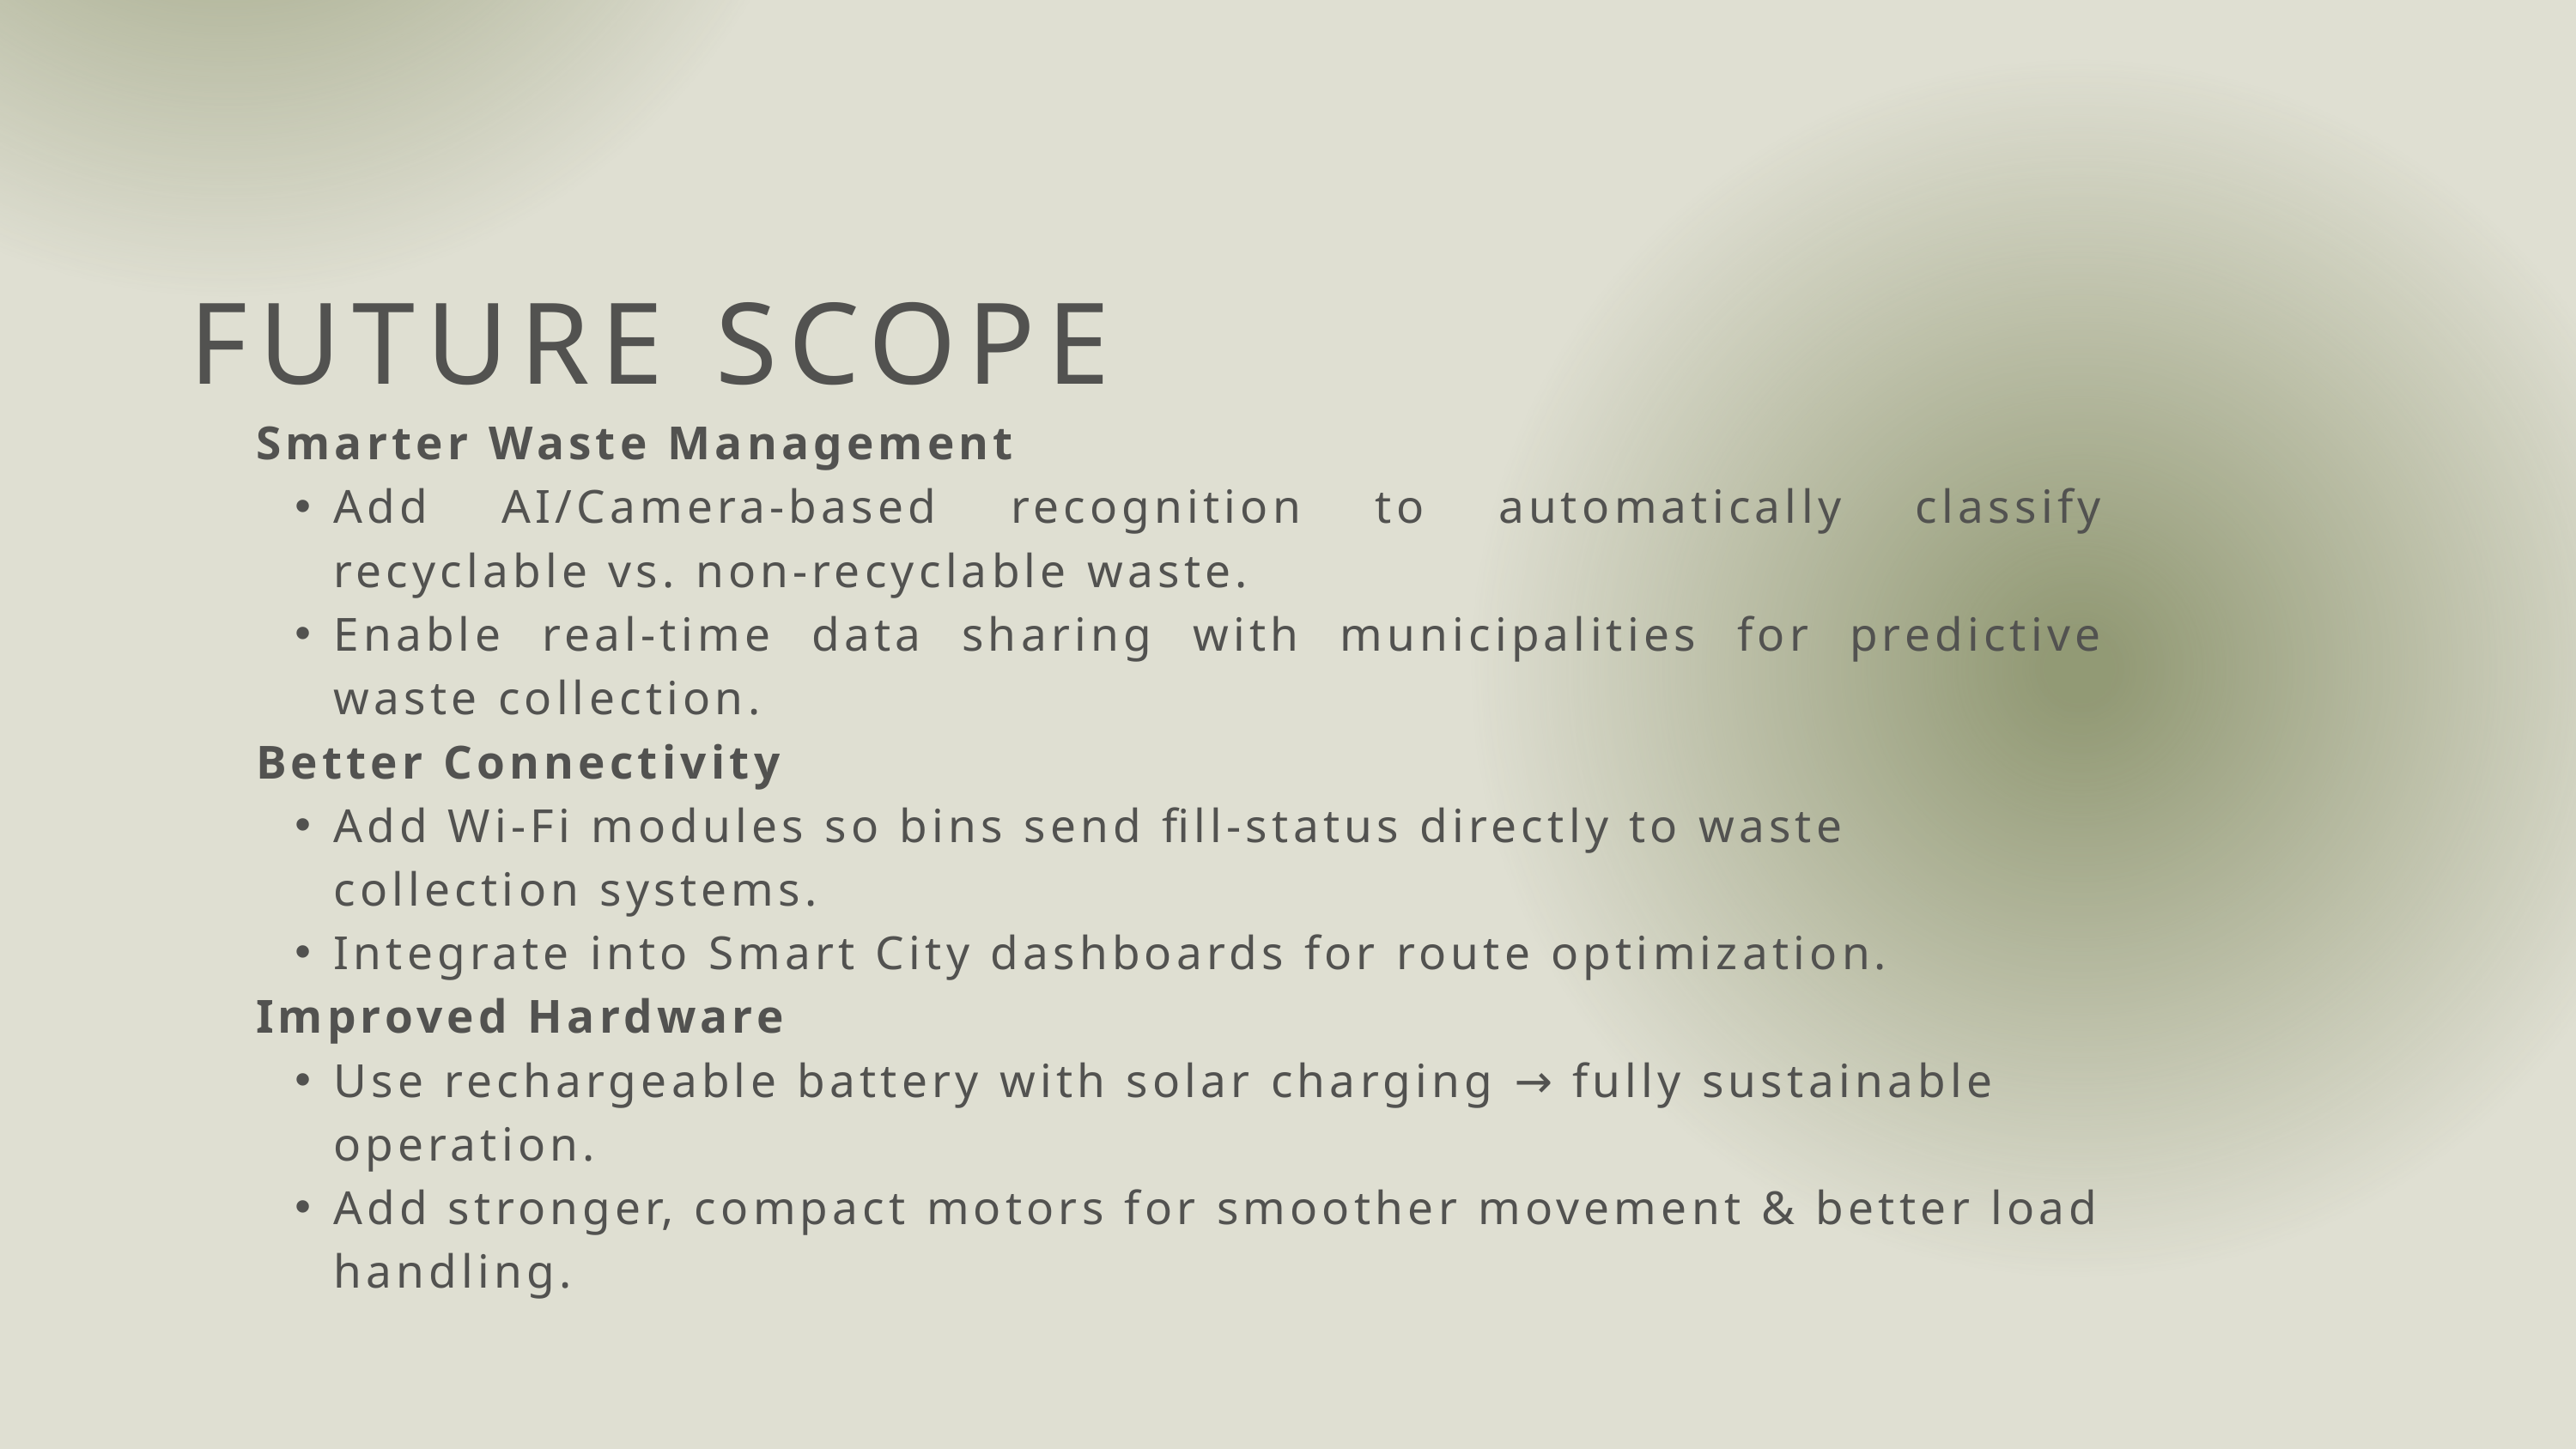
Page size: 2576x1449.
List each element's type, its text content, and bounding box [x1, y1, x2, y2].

text_box [0, 0, 896, 356]
text_box Smarter Waste Management Add AI/Camera-based recognition to automatically classify recyclable vs. non-recyclable waste. Enable real-time data sharing with municipalities for predictive waste collection. Better Connectivity Add Wi-Fi modules so bins send fill-status directly to waste collection systems. Integrate into Smart City dashboards for route optimization. Improved Hardware Use rechargeable battery with solar charging → fully sustainable operation. Add stronger, compact motors for smoother movement & better load handling. [256, 405, 2107, 1449]
text_box [1411, 0, 2576, 1337]
text_box FUTURE SCOPE [189, 249, 1349, 565]
